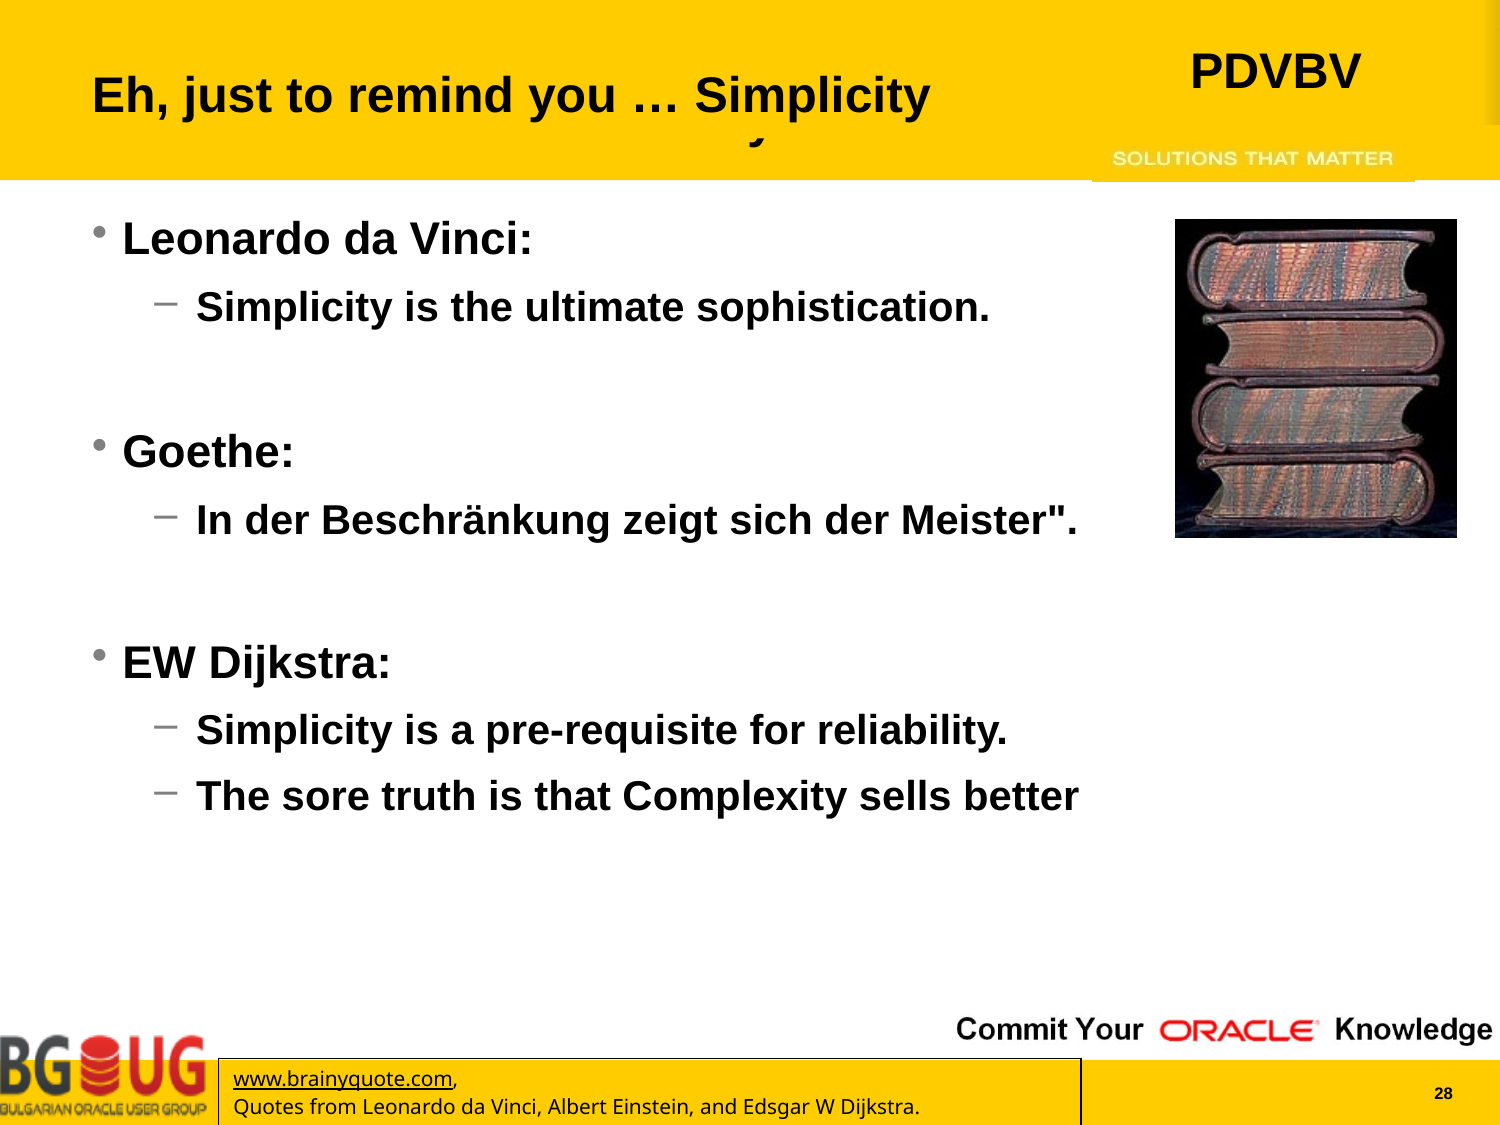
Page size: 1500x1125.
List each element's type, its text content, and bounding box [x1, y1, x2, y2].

picture [1160, 0, 1500, 125]
title Eh, just to remind you … Simplicity [76, 45, 1028, 139]
picture [0, 1034, 207, 1121]
picture [1174, 219, 1457, 538]
picture [1092, 137, 1415, 182]
picture [952, 1011, 1500, 1050]
text_box www.brainyquote.com, Quotes from Leonardo da Vinci, Albert Einstein, and Edsgar W Dijkstra. [218, 1058, 1081, 1125]
list Leonardo da Vinci: Simplicity is the ultimate sophistication. Goethe: In der Beschränkung zeigt sich der Meister". EW Dijkstra: Simplicity is a pre-requisite for reliability. The sore truth is that Complexity sells better [76, 207, 1436, 966]
slide_number 28 [1409, 1074, 1468, 1100]
